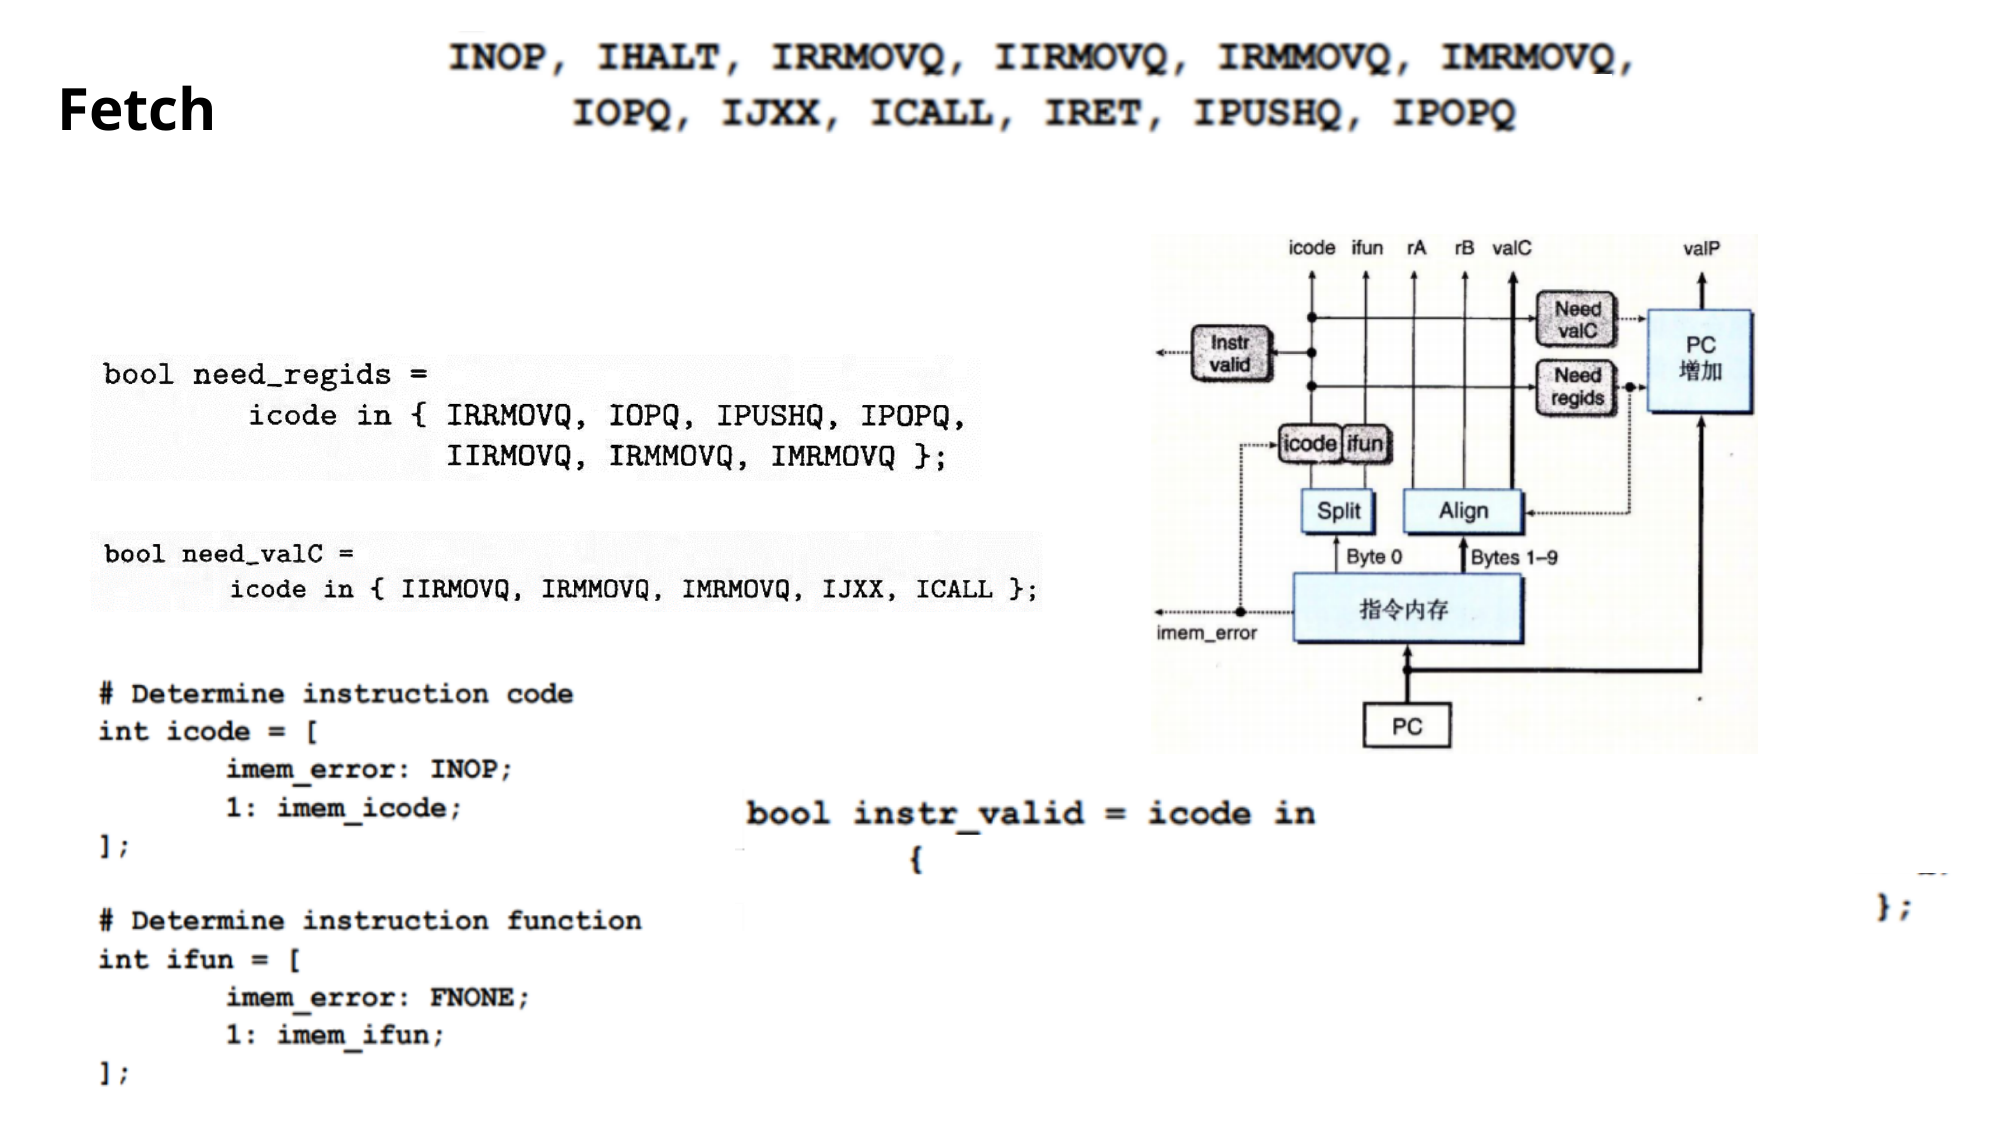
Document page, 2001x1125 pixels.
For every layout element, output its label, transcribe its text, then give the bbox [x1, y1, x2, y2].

picture [88, 528, 1044, 613]
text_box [440, 30, 1646, 146]
text_box Fetch [42, 64, 1518, 150]
picture [88, 670, 655, 1098]
picture [88, 352, 983, 482]
picture [1150, 233, 1758, 755]
picture [734, 763, 1977, 945]
